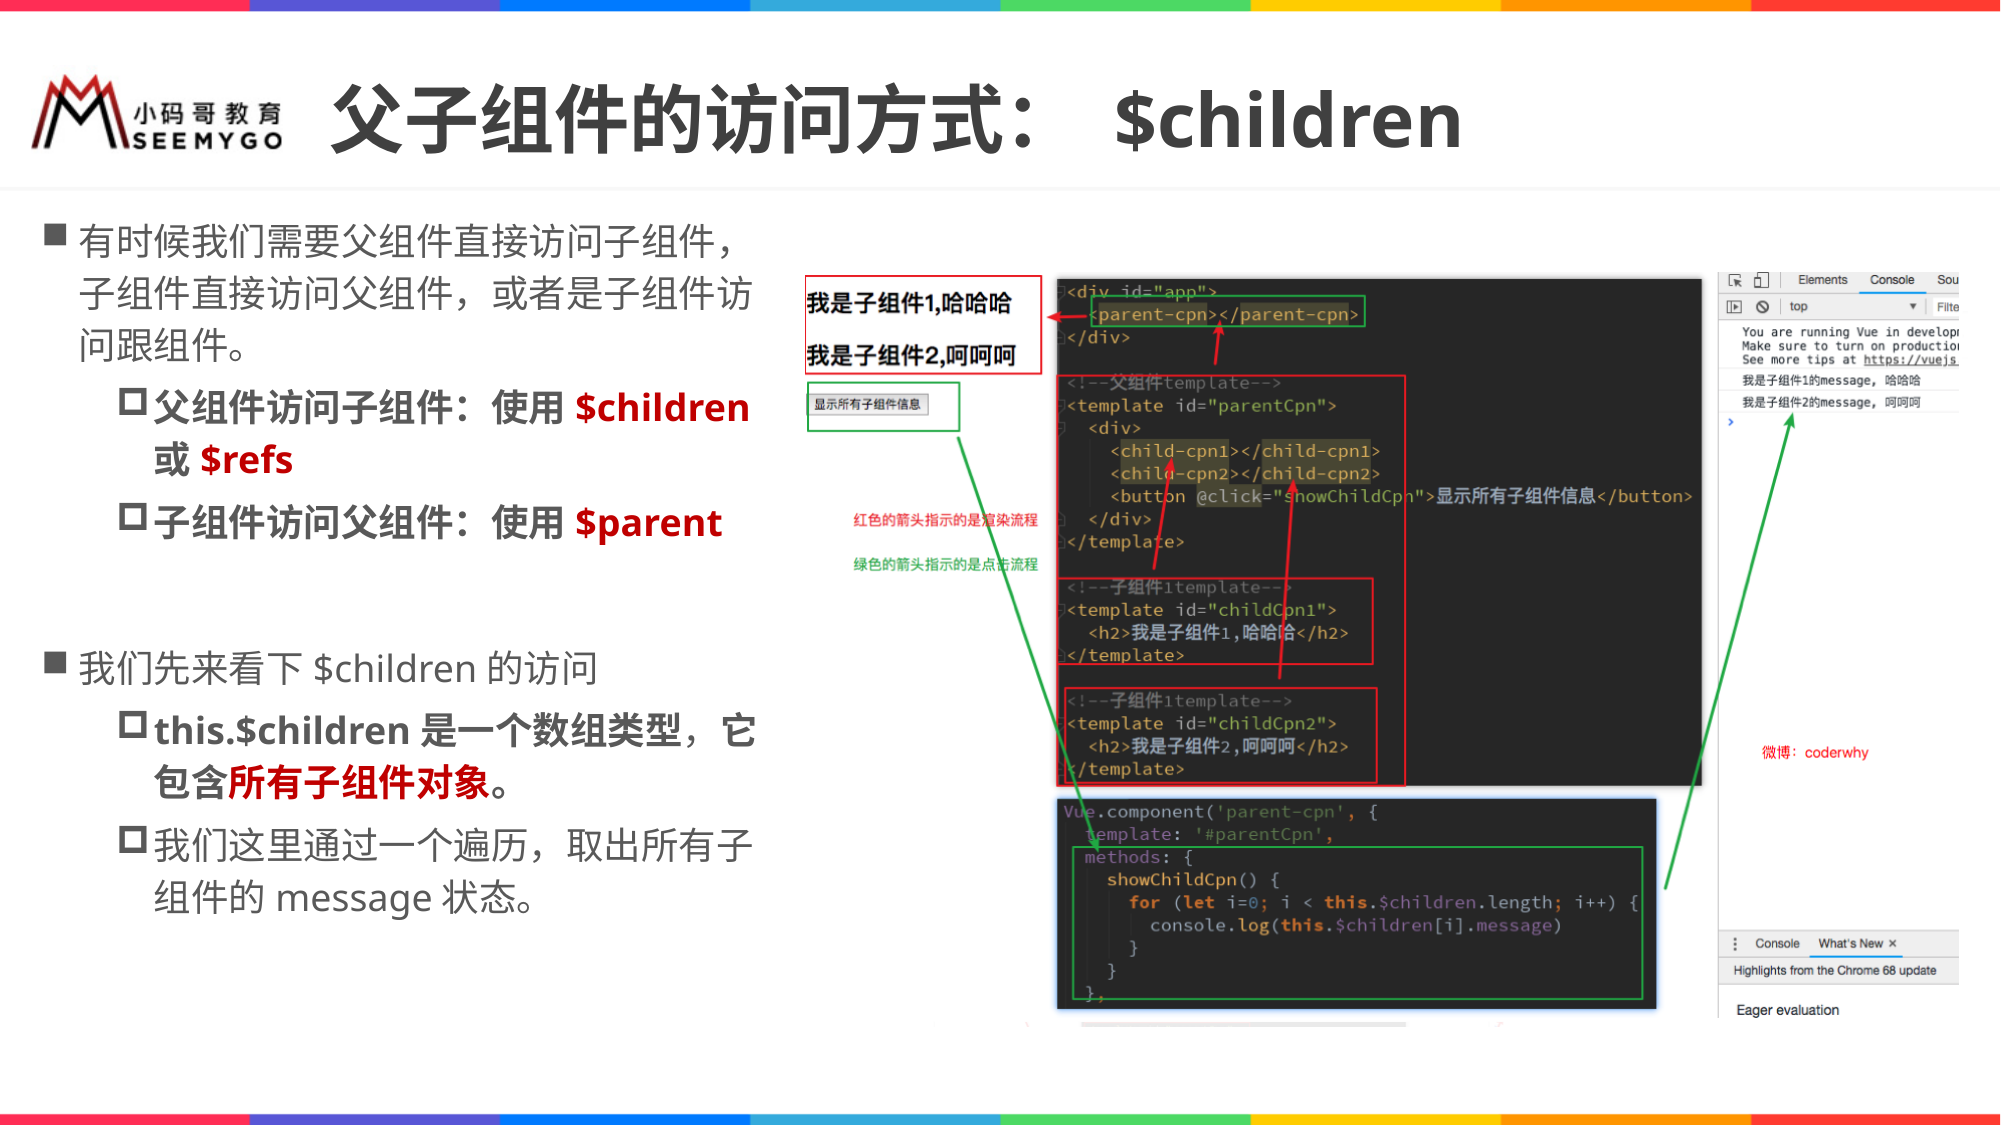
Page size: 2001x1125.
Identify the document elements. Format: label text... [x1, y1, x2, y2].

picture [0, 0, 2001, 1125]
title 父子组件的访问方式： $children [314, 64, 1968, 182]
list 有时候我们需要父组件直接访问子组件，子组件直接访问父组件，或者是子组件访问跟组件。 父组件访问子组件：使用$children或$refs 子组件访问父组件：使用$parent 我们先来看下$children的访问 this.$children是一个数组类型，它包含所有子组件对象。 我们这里通过一个遍历，取出所有子组件的message状态。 [26, 203, 789, 1097]
